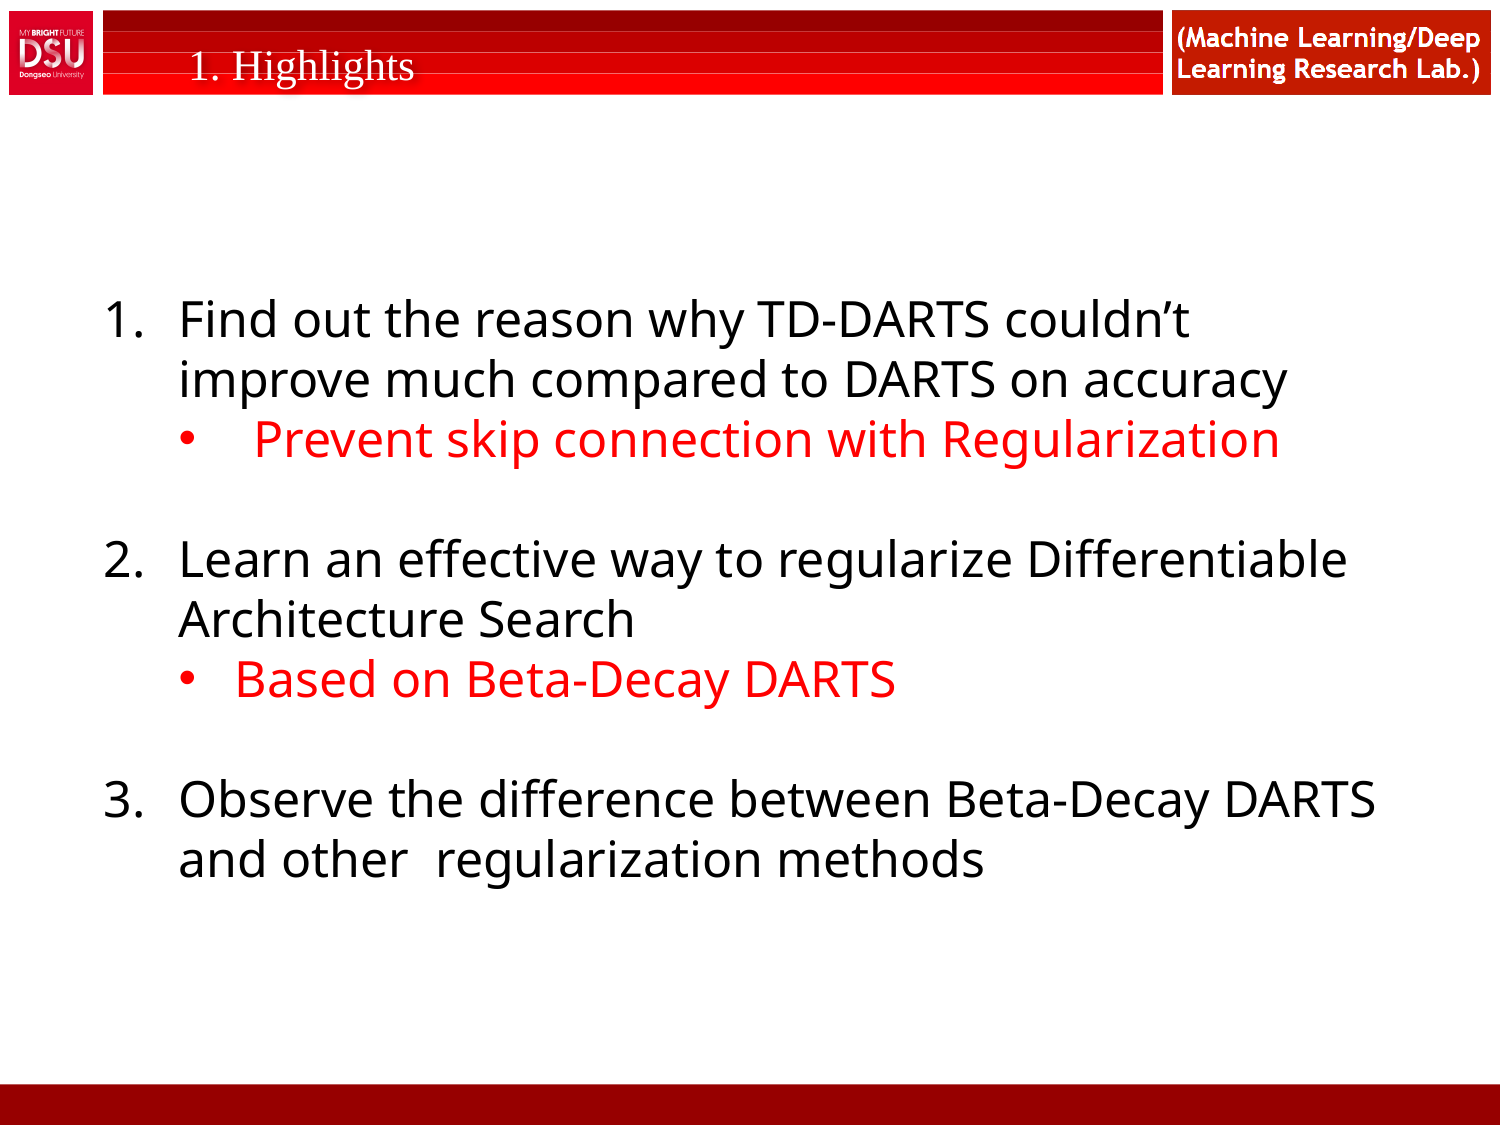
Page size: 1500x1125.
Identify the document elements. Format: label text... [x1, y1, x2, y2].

text_box Find out the reason why TD-DARTS couldn’t improve much compared to DARTS on accuracy Prevent skip connection with Regularization Learn an effective way to regularize Differentiable Architecture Search Based on Beta-Decay DARTS Observe the difference between Beta-Decay DARTS and other regularization methods [88, 279, 1412, 895]
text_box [0, 2, 1500, 96]
text_box [0, 1082, 1500, 1125]
